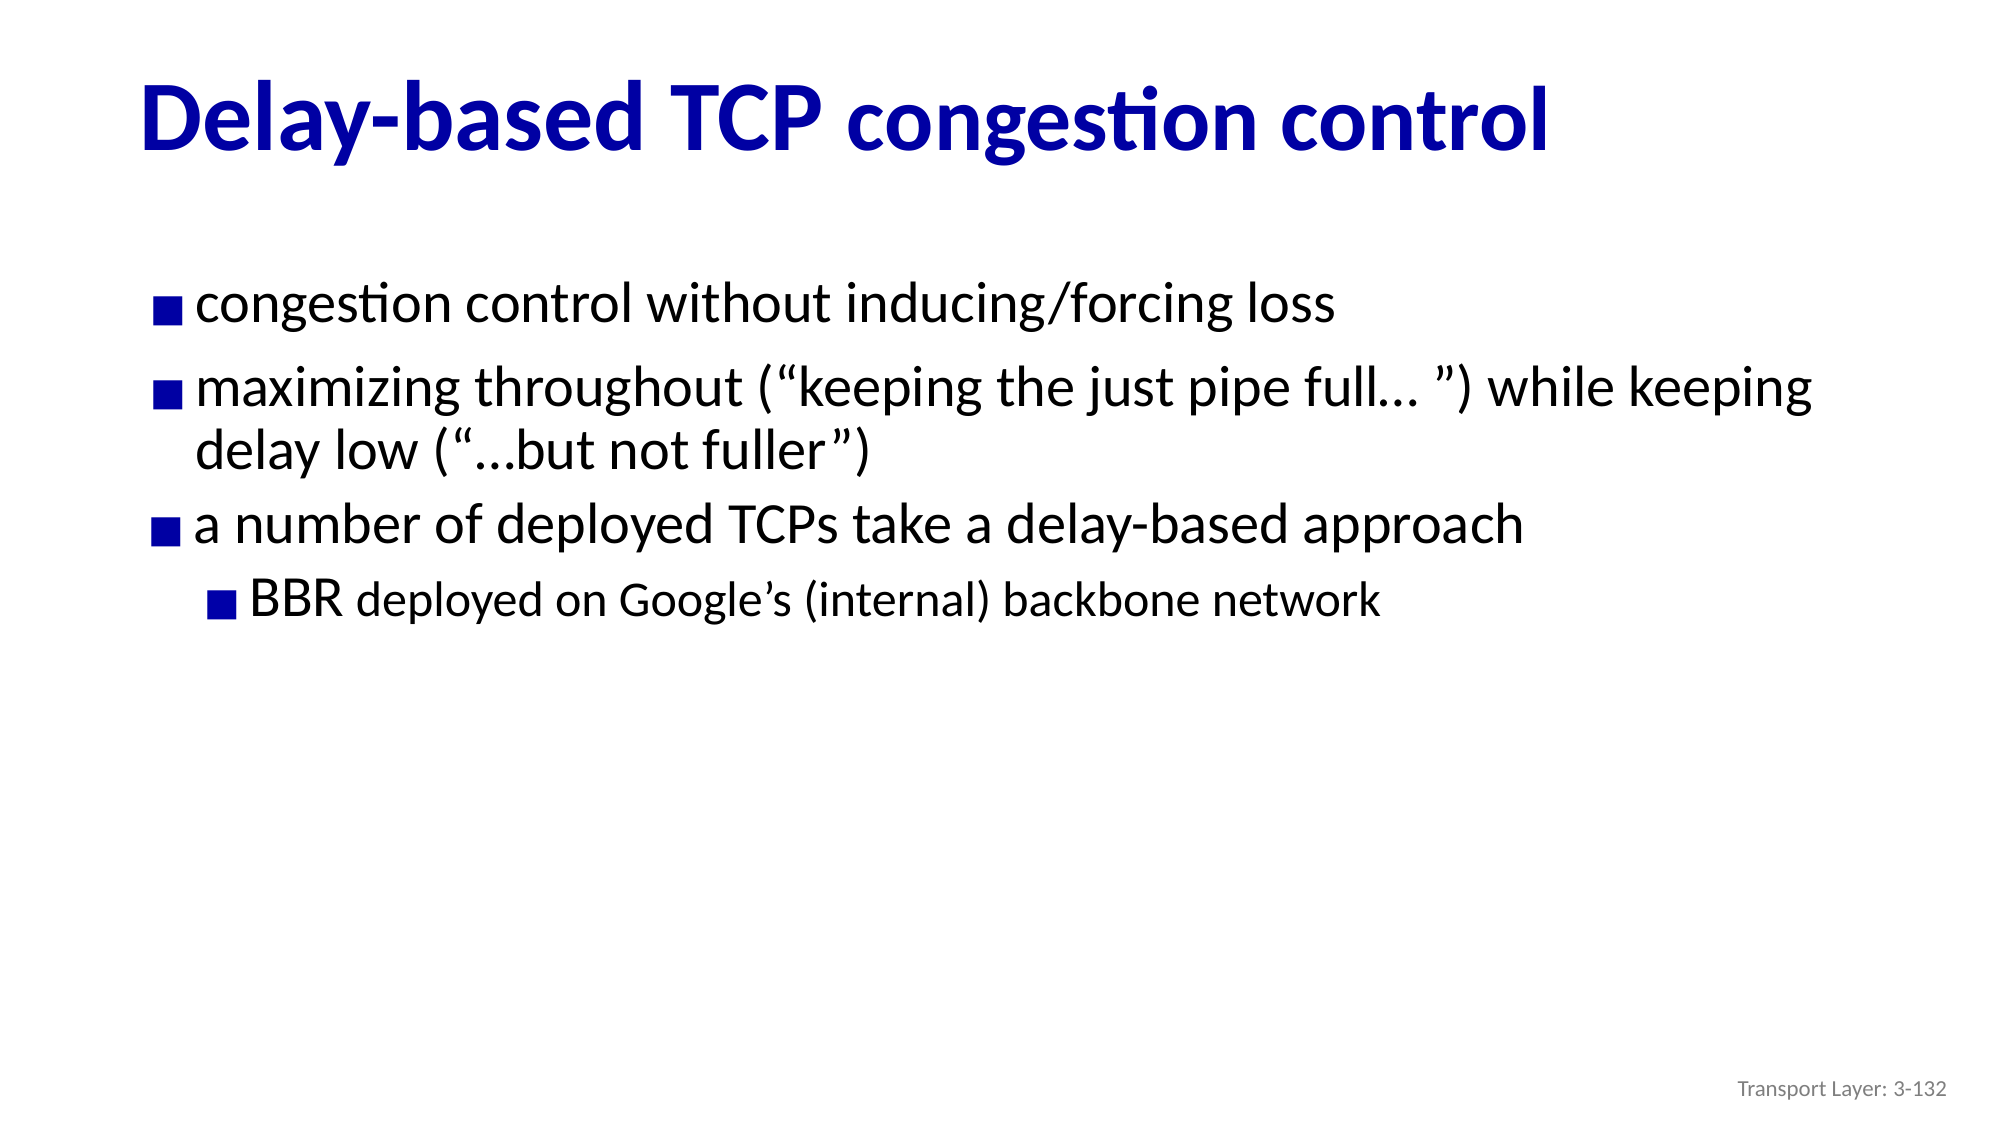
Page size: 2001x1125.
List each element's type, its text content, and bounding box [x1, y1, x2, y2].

slide_number Transport Layer: 3-132 [1512, 1056, 1963, 1117]
text_box congestion control without inducing/forcing loss maximizing throughout (“keeping the just pipe full… ”) while keeping delay low (“…but not fuller”) [94, 264, 1963, 625]
text_box a number of deployed TCPs take a delay-based approach BBR deployed on Google’s (internal) backbone network [92, 485, 1961, 845]
title Delay-based TCP congestion control [124, 44, 1994, 192]
